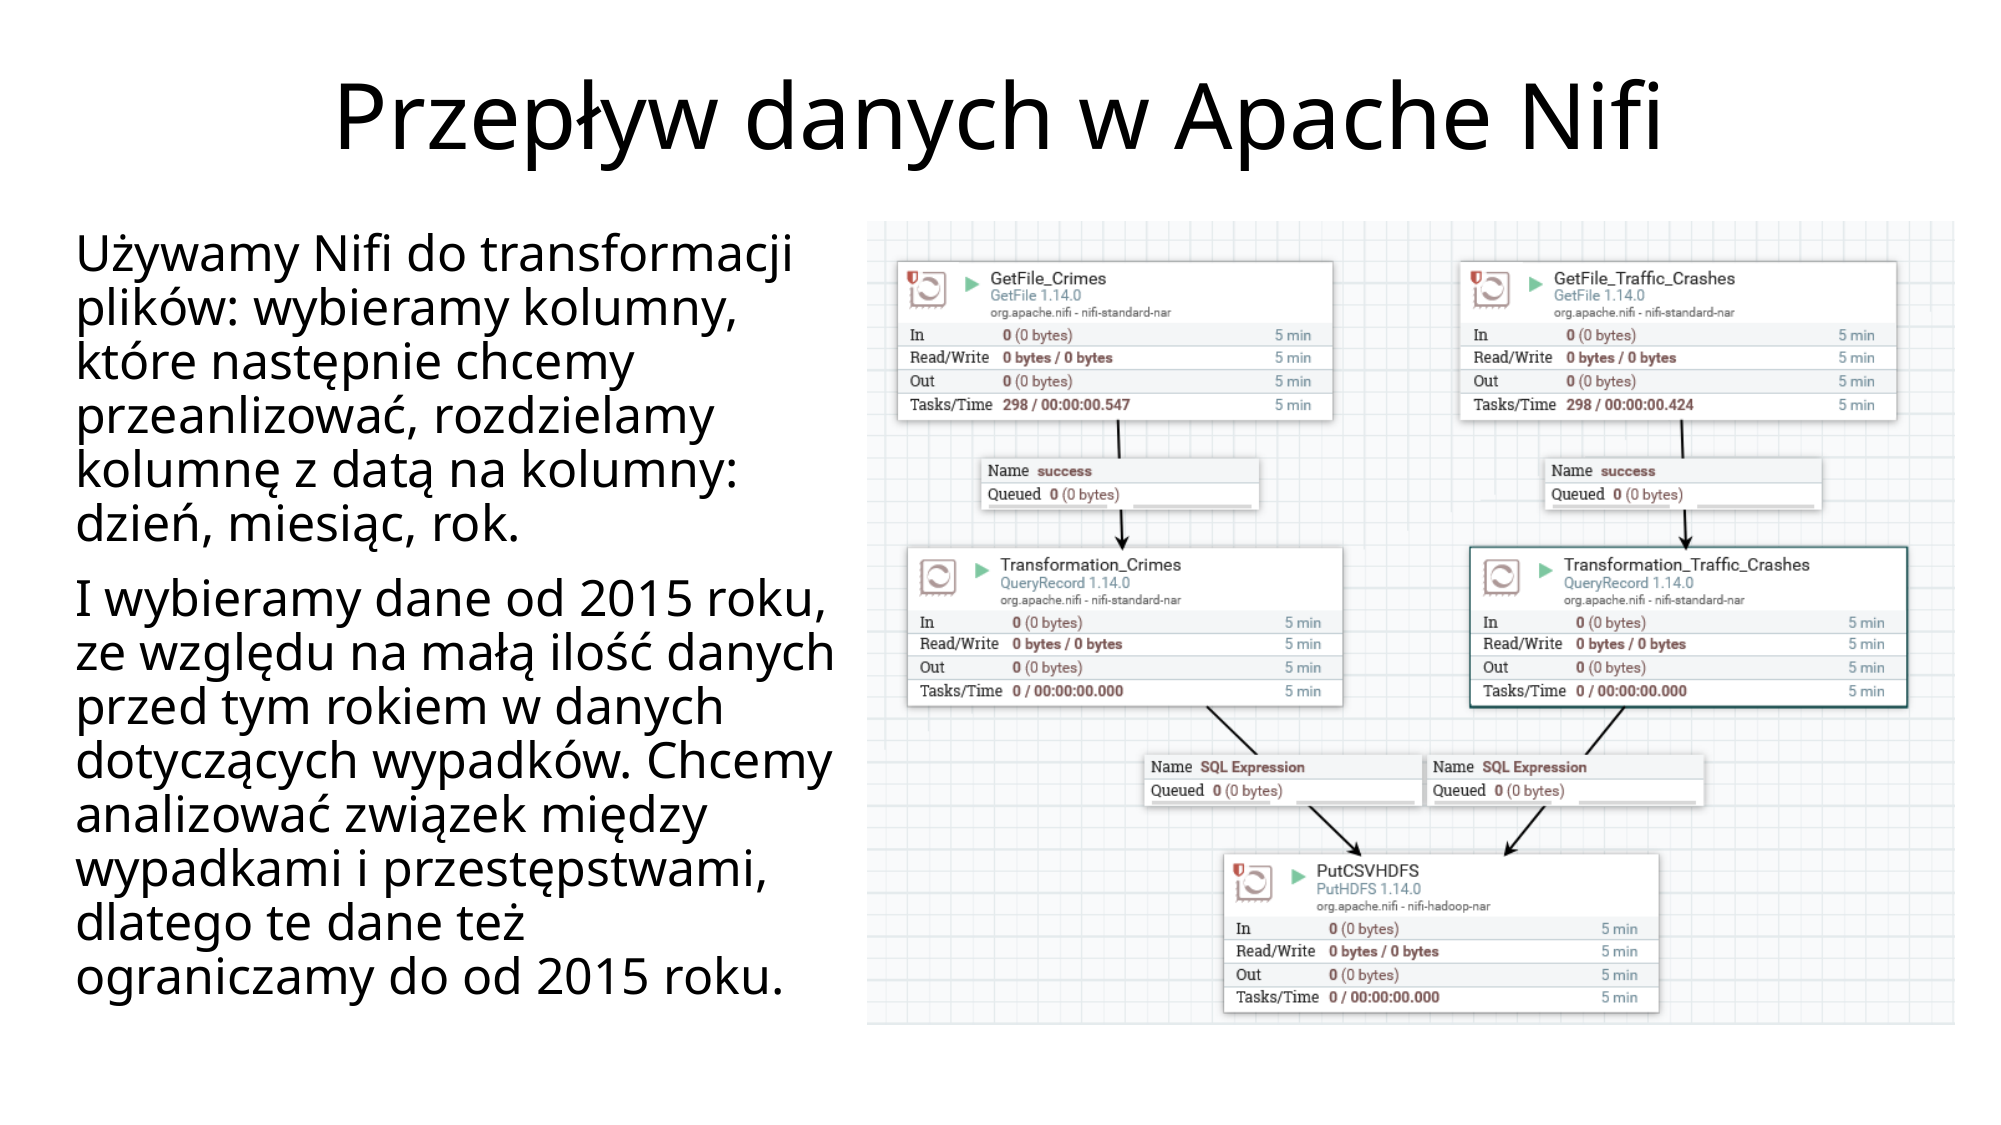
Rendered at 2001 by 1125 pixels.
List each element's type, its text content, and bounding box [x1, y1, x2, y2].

picture [867, 220, 1956, 1026]
list Używamy Nifi do transformacji plików: wybieramy kolumny, które następnie chcemy przeanlizować, rozdzielamy kolumnę z datą na kolumny: dzień, miesiąc, rok. I wybieramy dane od 2015 roku, ze względu na małą ilość danych przed tym rokiem w danych dotyczących wypadków. Chcemy analizować związek między wypadkami i przestępstwami, dlatego te dane też ograniczamy do od 2015 roku. [60, 221, 854, 1102]
title Przepływ danych w Apache Nifi [137, 59, 1863, 179]
